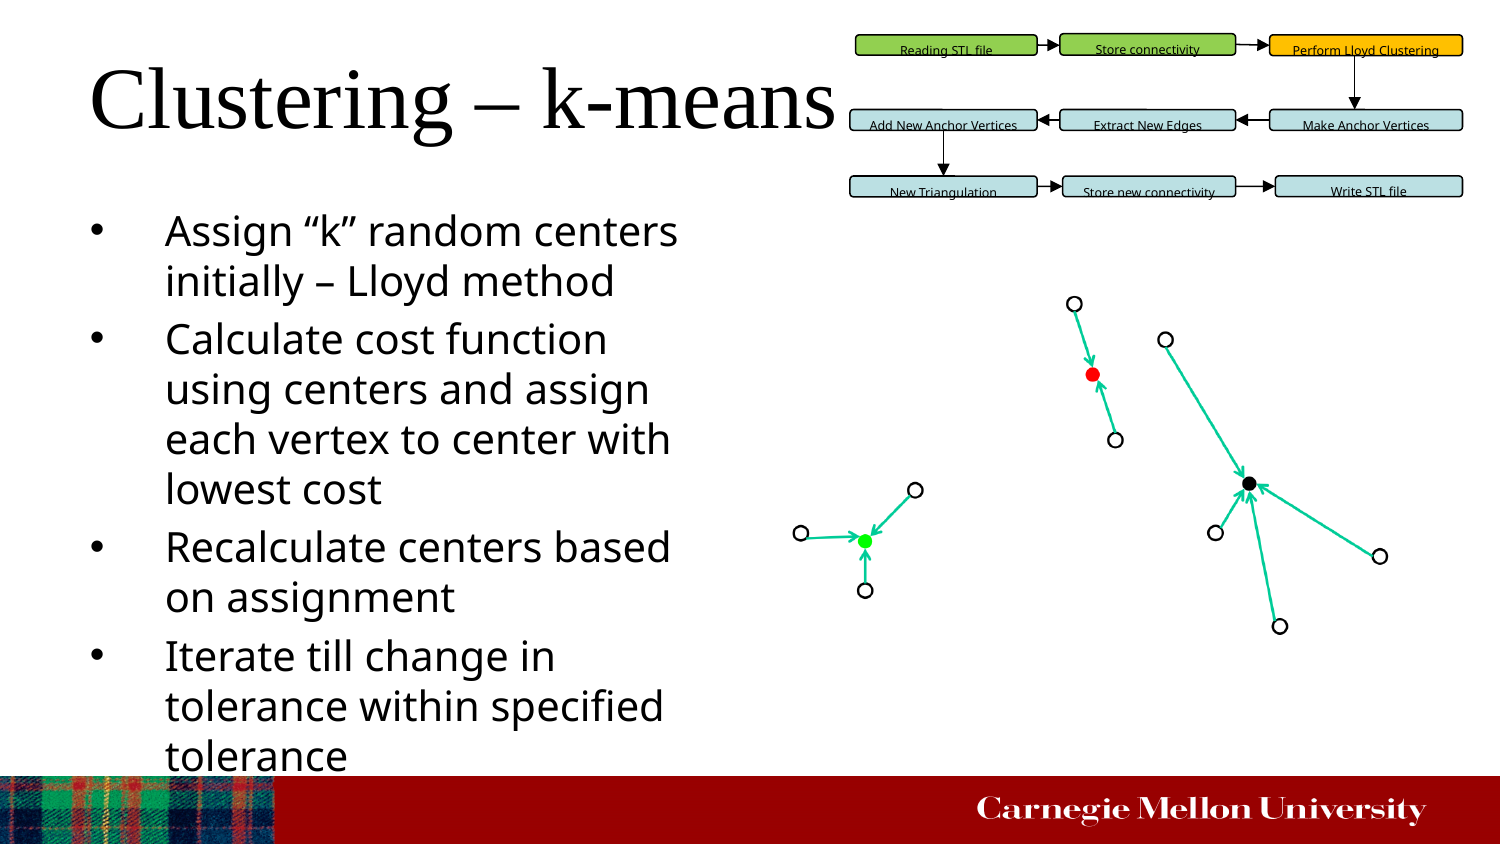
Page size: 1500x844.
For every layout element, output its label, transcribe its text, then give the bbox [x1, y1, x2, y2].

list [762, 289, 1426, 662]
picture [0, 776, 1500, 844]
list Assign “k” random centers initially – Lloyd method Calculate cost function using centers and assign each vertex to center with lowest cost Recalculate centers based on assignment Iterate till change in tolerance within specified tolerance [75, 196, 738, 754]
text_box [849, 33, 1463, 198]
title Clustering – k-means [75, 33, 848, 175]
